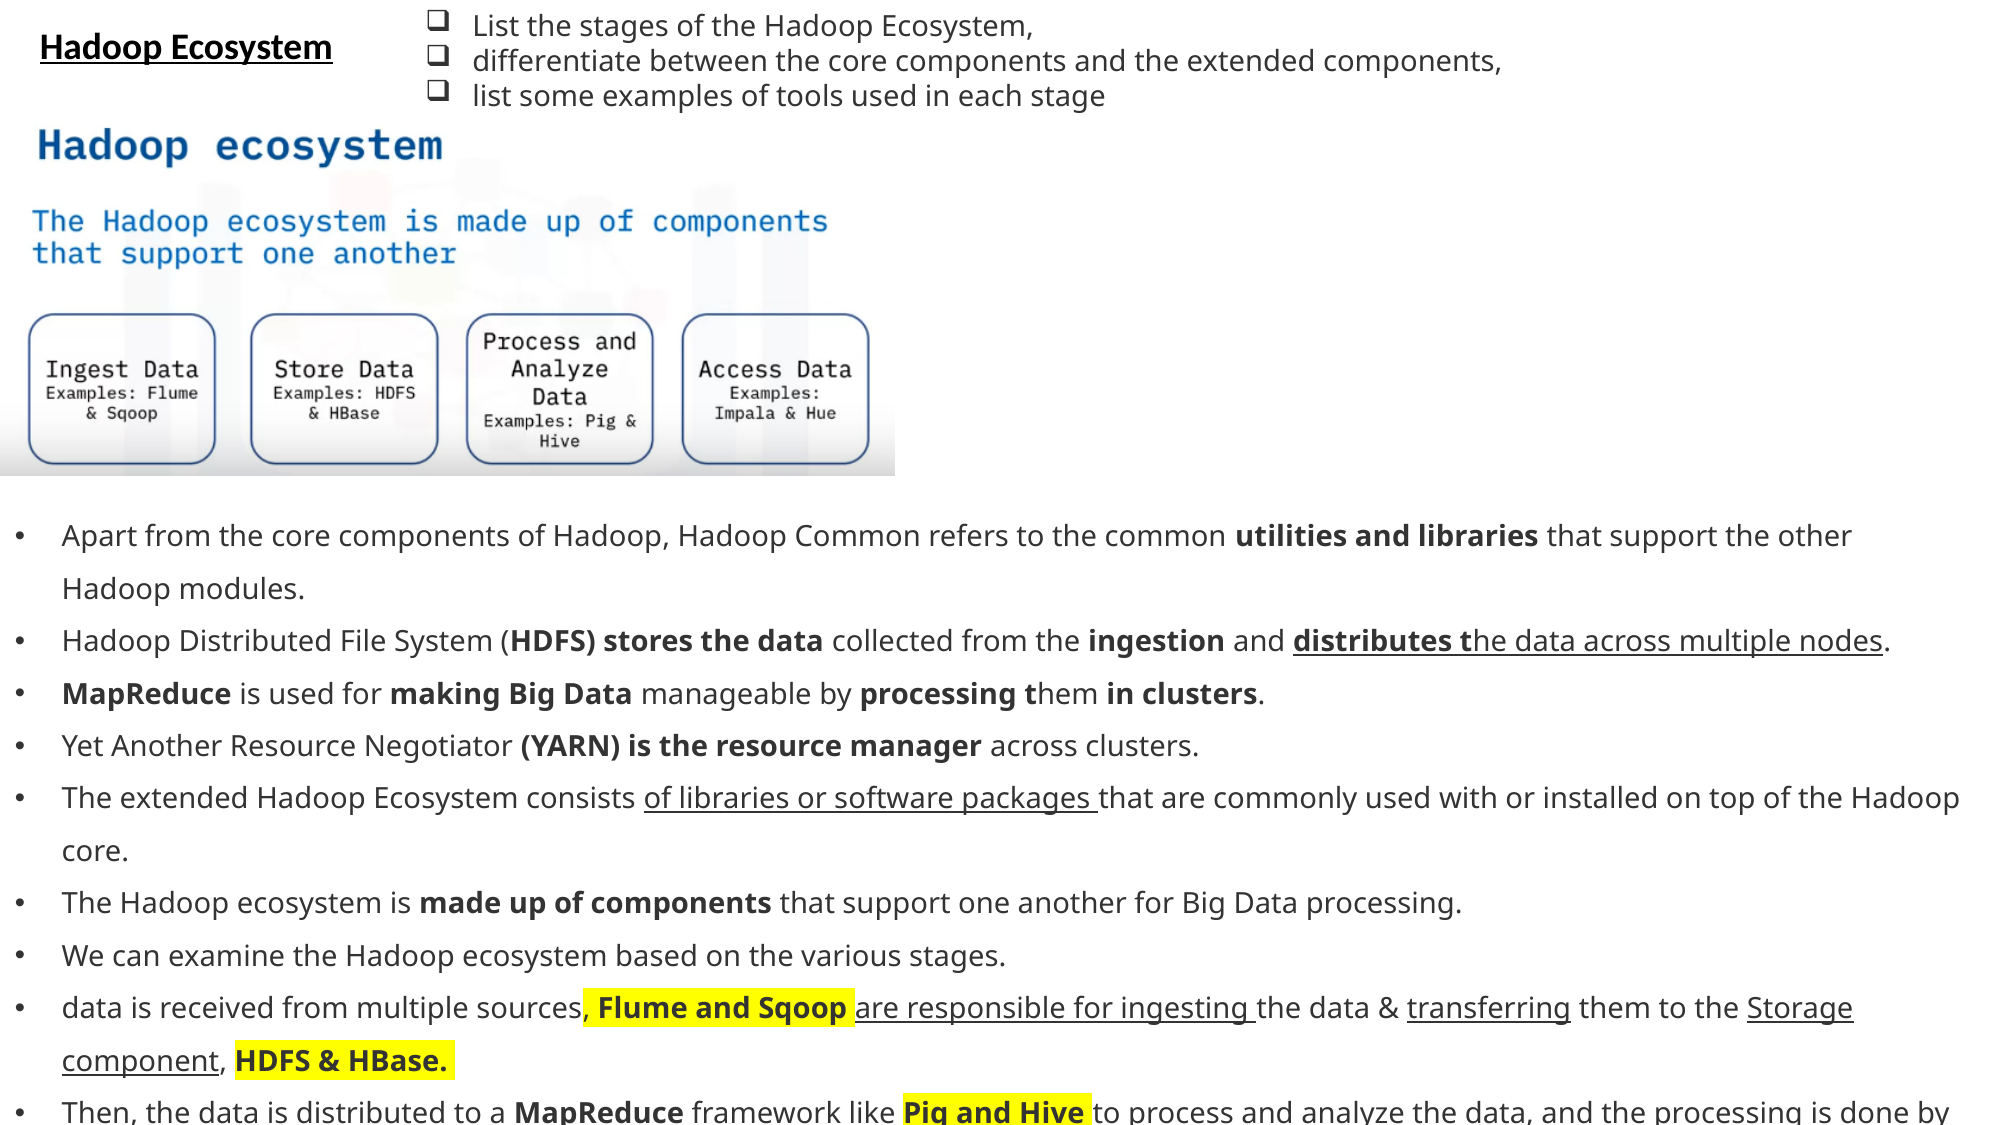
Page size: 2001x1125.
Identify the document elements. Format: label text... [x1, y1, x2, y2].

text_box Hadoop Ecosystem [24, 14, 410, 74]
text_box List the stages of the Hadoop Ecosystem, differentiate between the core components and the extended components, list some examples of tools used in each stage [410, 0, 1677, 120]
text_box Apart from the core components of Hadoop, Hadoop Common refers to the common utilities and libraries that support the other Hadoop modules. Hadoop Distributed File System (HDFS) stores the data collected from the ingestion and distributes the data across multiple nodes. MapReduce is used for making Big Data manageable by processing them in clusters. Yet Another Resource Negotiator (YARN) is the resource manager across clusters. The extended Hadoop Ecosystem consists of libraries or software packages that are commonly used with or installed on top of the Hadoop core. The Hadoop ecosystem is made up of components that support one another for Big Data processing. We can examine the Hadoop ecosystem based on the various stages. data is received from multiple sources, Flume and Sqoop are responsible for ingesting the data & transferring them to the Storage component, HDFS & HBase. Then, the data is distributed to a MapReduce framework like Pig and Hive to process and analyze the data, and the processing is done by parallel computing. After all that is done, tools like Hue are used to access the refined data. [0, 492, 2000, 1125]
picture [0, 121, 895, 476]
